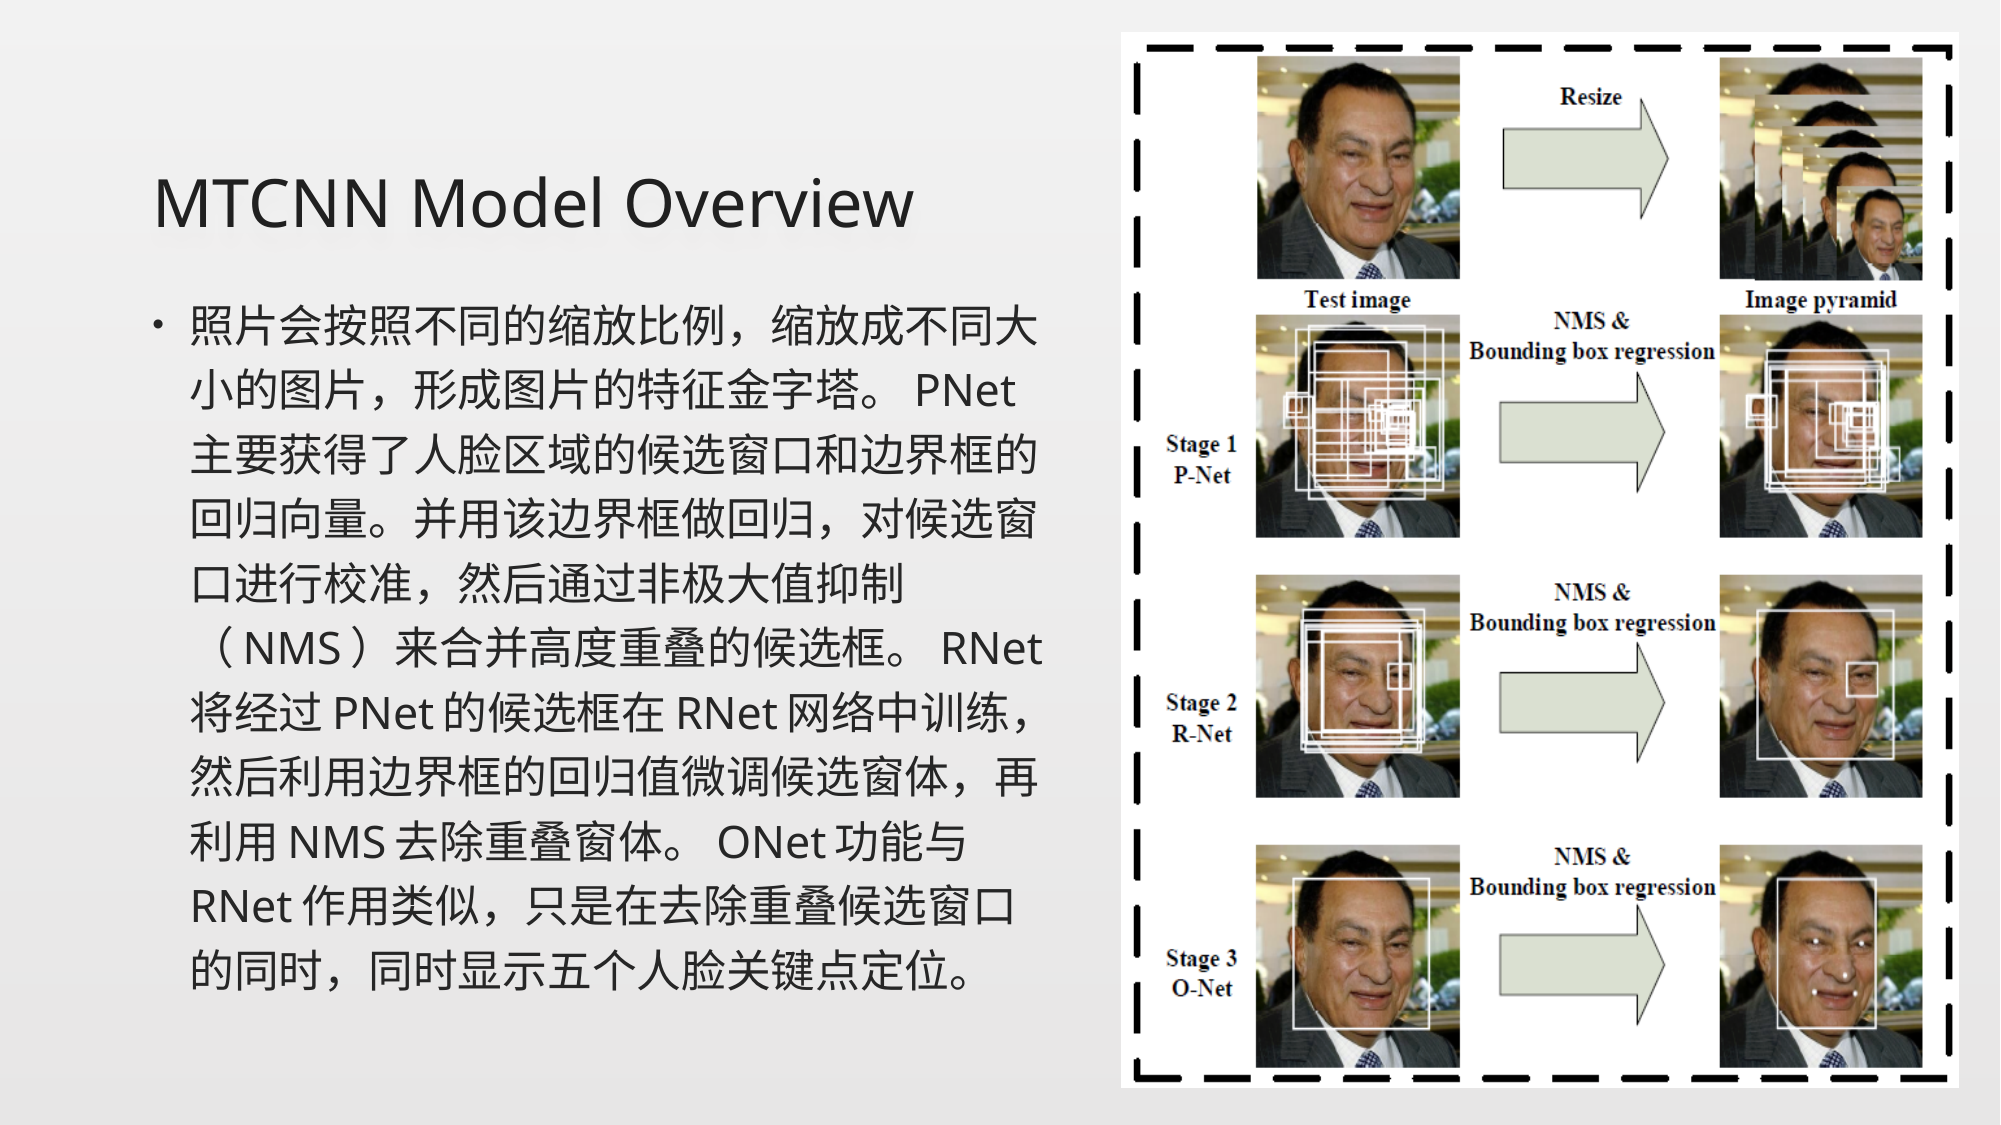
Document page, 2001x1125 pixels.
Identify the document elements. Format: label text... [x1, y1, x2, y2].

title MTCNN Model Overview [137, 32, 1121, 250]
picture [1121, 32, 1959, 1088]
list 照片会按照不同的缩放比例，缩放成不同大小的图片，形成图片的特征金字塔。PNet主要获得了人脸区域的候选窗口和边界框的回归向量。并用该边界框做回归，对候选窗口进行校准，然后通过非极大值抑制（NMS）来合并高度重叠的候选框。RNet将经过PNet的候选框在RNet网络中训练，然后利用边界框的回归值微调候选窗体，再利用NMS去除重叠窗体。ONet功能与RNet作用类似，只是在去除重叠候选窗口的同时，同时显示五个人脸关键点定位。 [137, 279, 1068, 1014]
